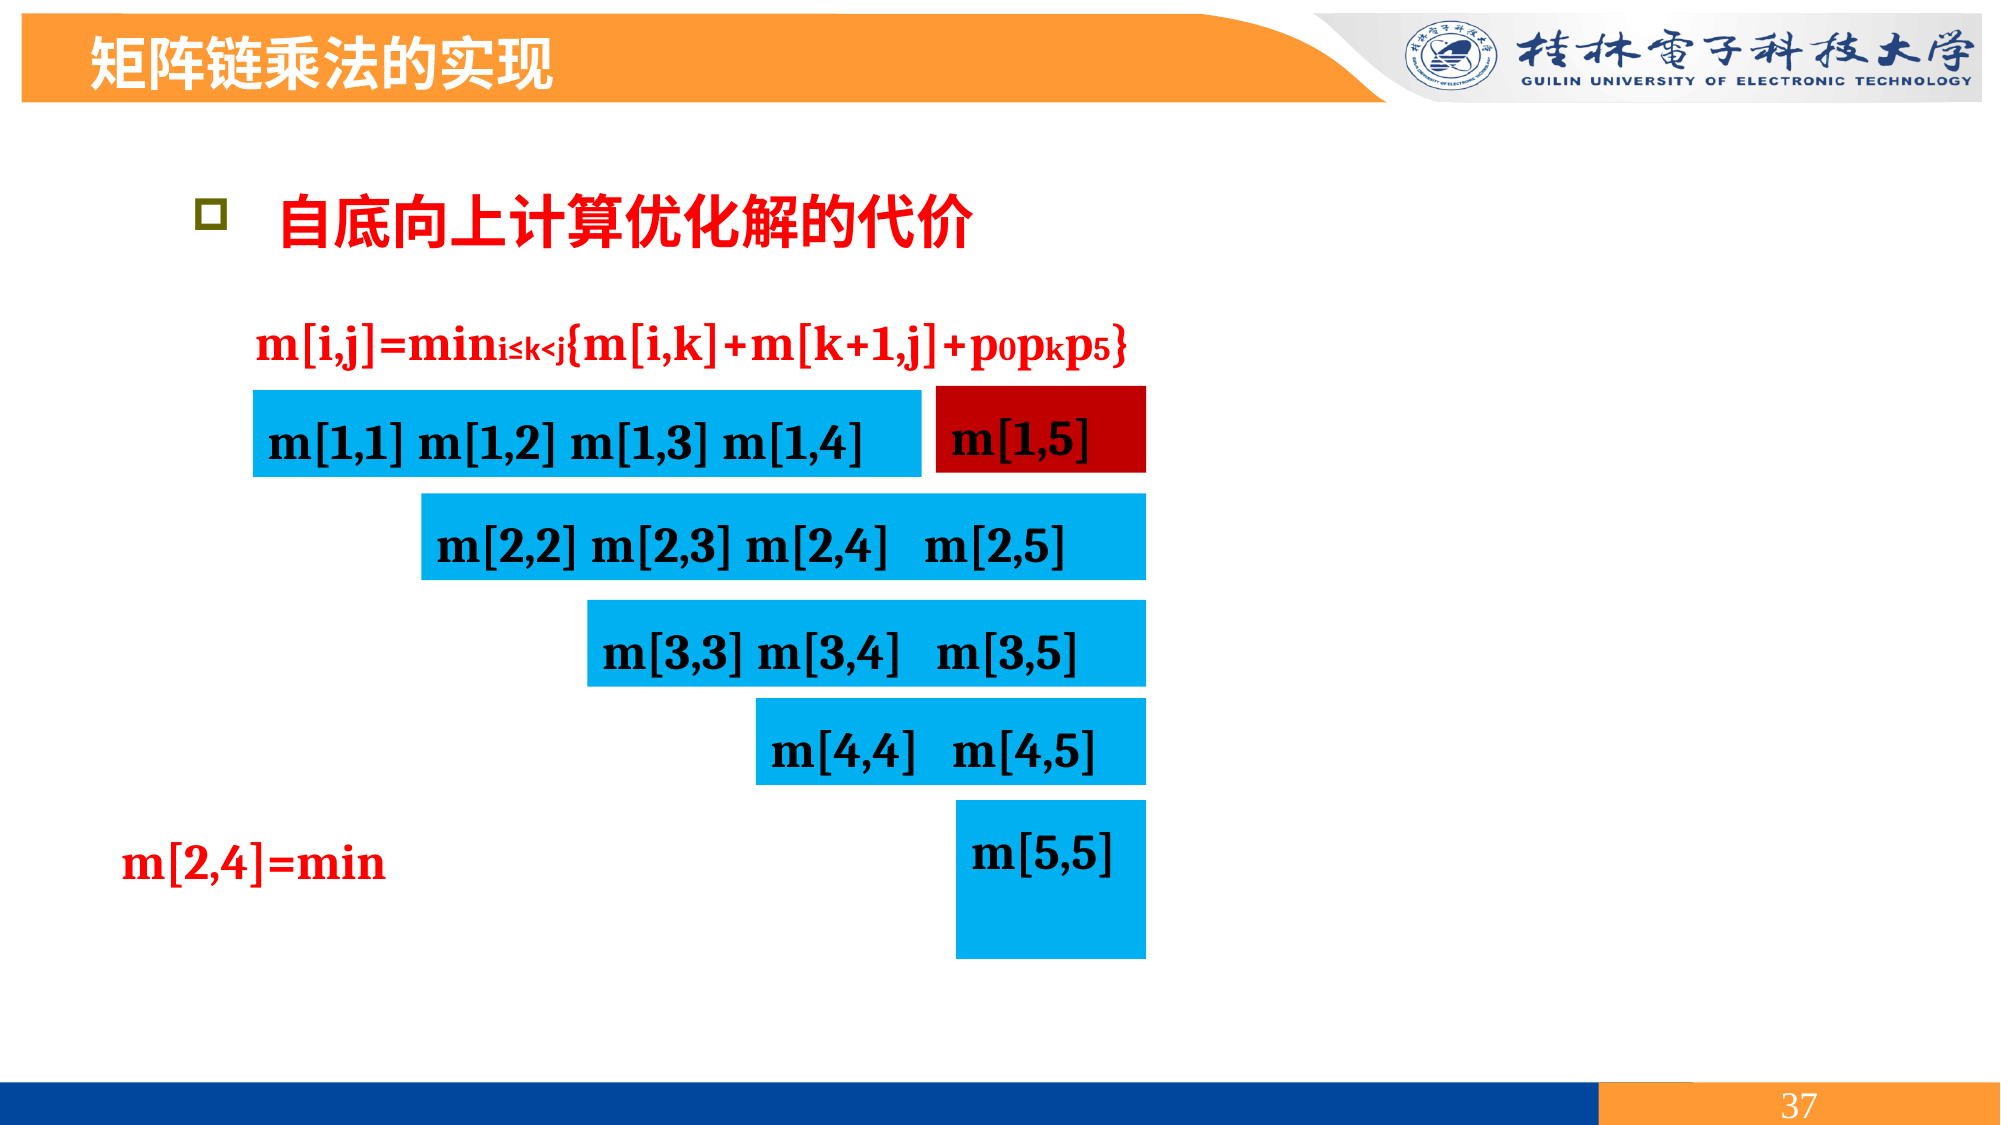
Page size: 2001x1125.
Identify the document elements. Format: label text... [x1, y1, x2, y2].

text_box m[4,4] m[4,5] [755, 698, 1147, 785]
text_box m[2,2] m[2,3] m[2,4] m[2,5] [421, 493, 1147, 581]
text_box m[5,5] [956, 800, 1147, 959]
text_box m[3,3] m[3,4] m[3,5] [587, 599, 1147, 687]
text_box 自底向上计算优化解的代价 [176, 177, 1335, 291]
text_box 矩阵链乘法的实现 [74, 19, 1101, 105]
text_box m[i,j]=mini≤k<j{m[i,k]+m[k+1,j]+p0pkp5} [240, 291, 1203, 378]
text_box m[1,5] [935, 385, 1147, 473]
picture [1386, 0, 2000, 103]
text_box m[1,1] m[1,2] m[1,3] m[1,4] [252, 390, 922, 477]
